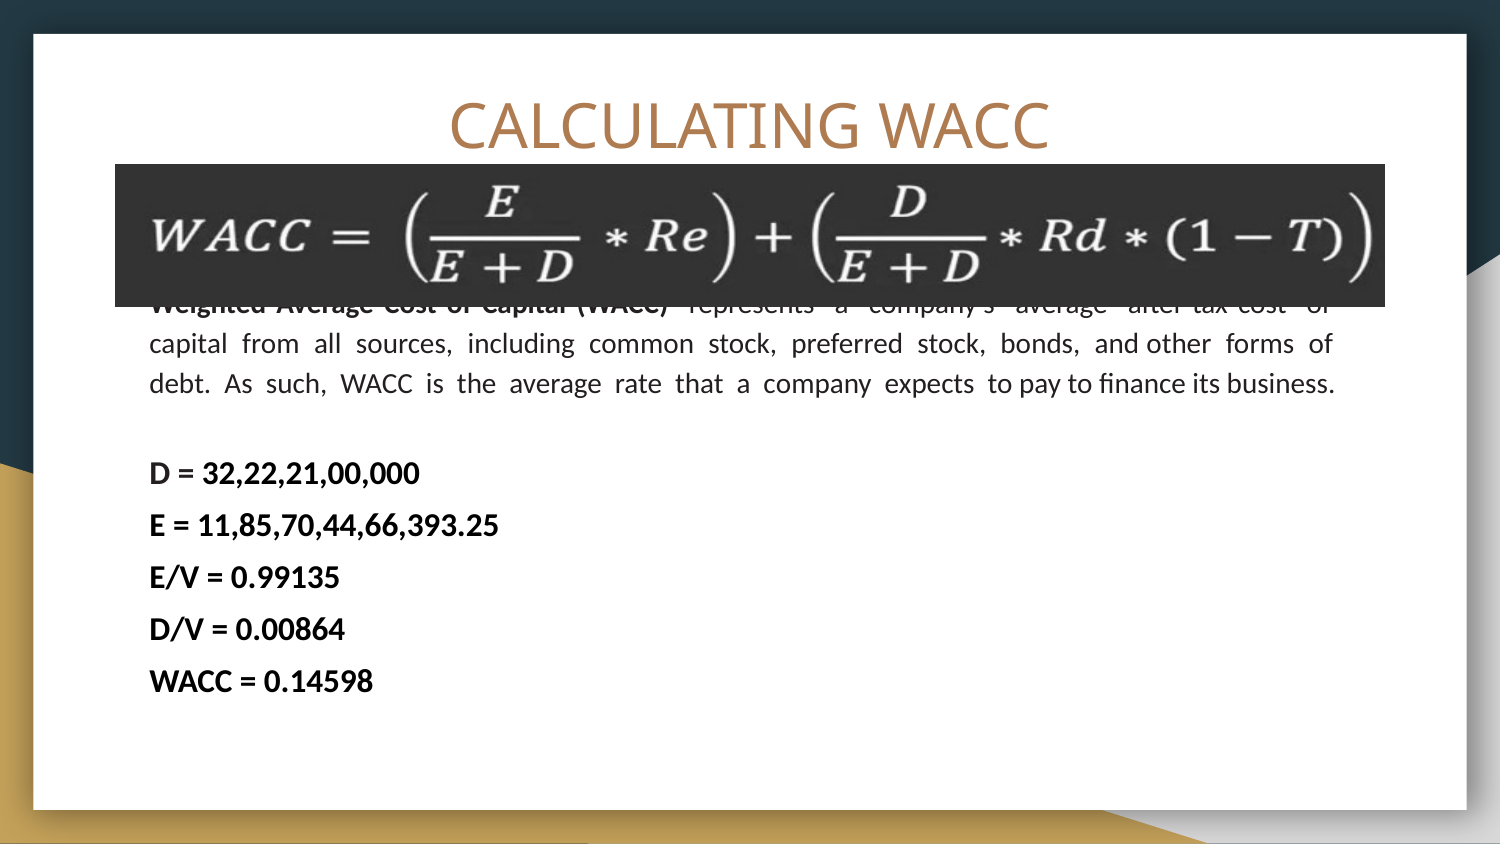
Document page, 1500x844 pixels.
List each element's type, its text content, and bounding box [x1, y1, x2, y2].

title CALCULATING WACC [134, 71, 1366, 162]
picture [115, 164, 1385, 307]
list Weighted Average Cost of Capital (WACC) represents a company's average after-tax cost of capital from all sources, including common stock, preferred stock, bonds, and other forms of debt. As such, WACC is the average rate that a company expects to pay to finance its business. D = 32,22,21,00,000 E = 11,85,70,44,66,393.25 E/V = 0.99135 D/V = 0.00864 WACC = 0.14598 [134, 316, 1366, 757]
